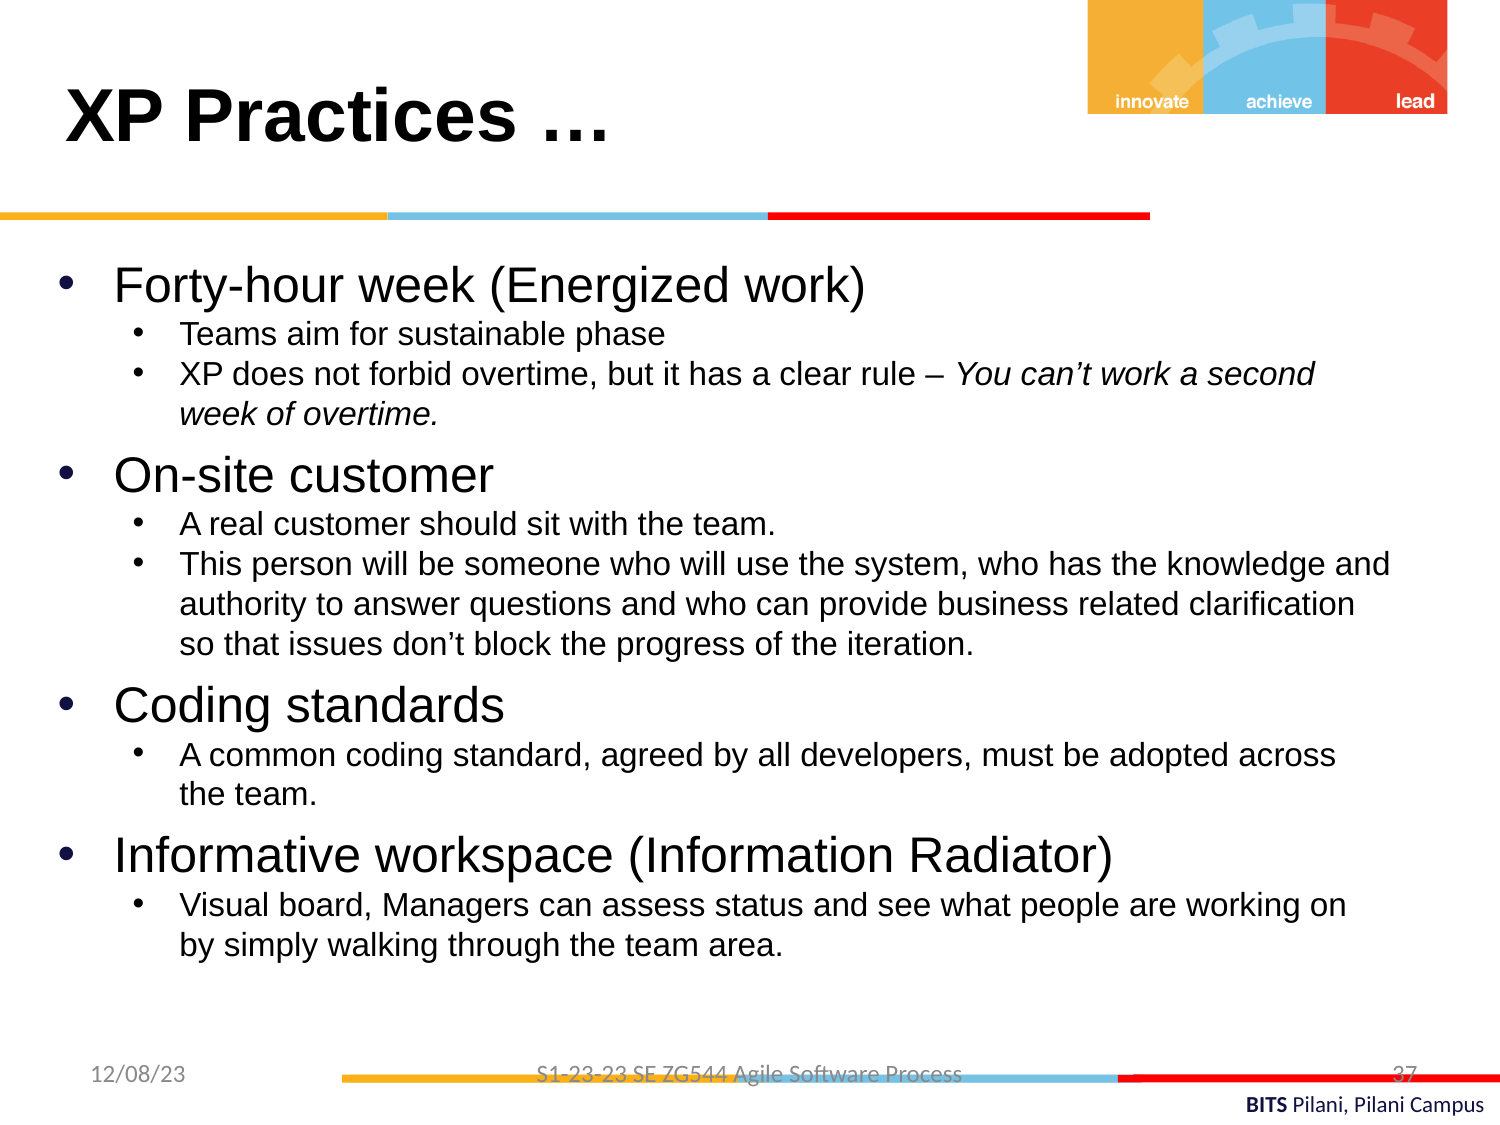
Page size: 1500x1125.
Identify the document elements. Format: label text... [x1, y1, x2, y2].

slide_number 37 [1382, 1051, 1426, 1094]
text_box S1-23-23 SE ZG544 Agile Software Process [519, 1050, 980, 1095]
list Forty-hour week (Energized work) Teams aim for sustainable phase XP does not forbid overtime, but it has a clear rule – You can’t work a second week of overtime. On-site customer A real customer should sit with the team. This person will be someone who will use the system, who has the knowledge and authority to answer questions and who can provide business related clarification so that issues don’t block the progress of the iteration. Coding standards A common coding standard, agreed by all developers, must be adopted across the team. Informative workspace (Information Radiator) Visual board, Managers can assess status and see what people are working on by simply walking through the team area. [49, 244, 1401, 1063]
text_box 12/08/23 [82, 1050, 418, 1095]
text_box XP Practices … [57, 24, 1080, 213]
picture [1087, 0, 1448, 114]
